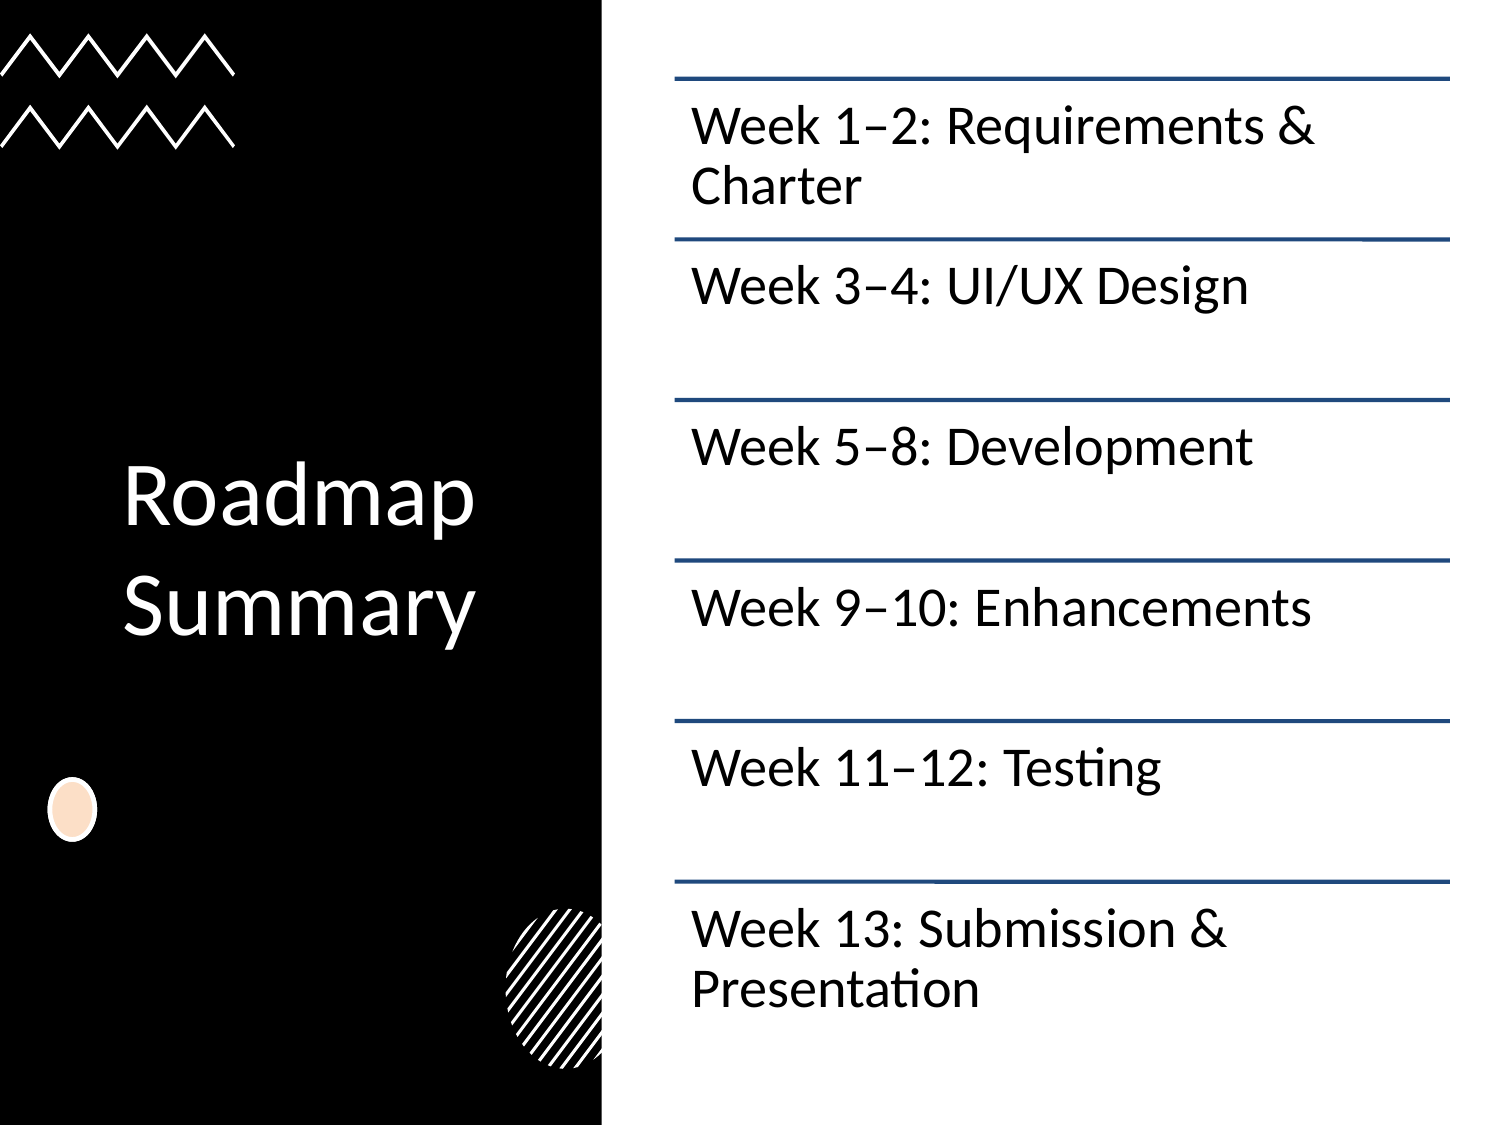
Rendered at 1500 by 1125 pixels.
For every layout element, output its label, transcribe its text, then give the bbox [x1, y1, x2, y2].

text_box [604, 0, 1500, 1125]
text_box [0, 33, 236, 150]
title Roadmap Summary [103, 196, 497, 892]
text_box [505, 908, 626, 1069]
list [674, 78, 1451, 1043]
text_box [0, 0, 604, 1125]
text_box [47, 777, 97, 842]
